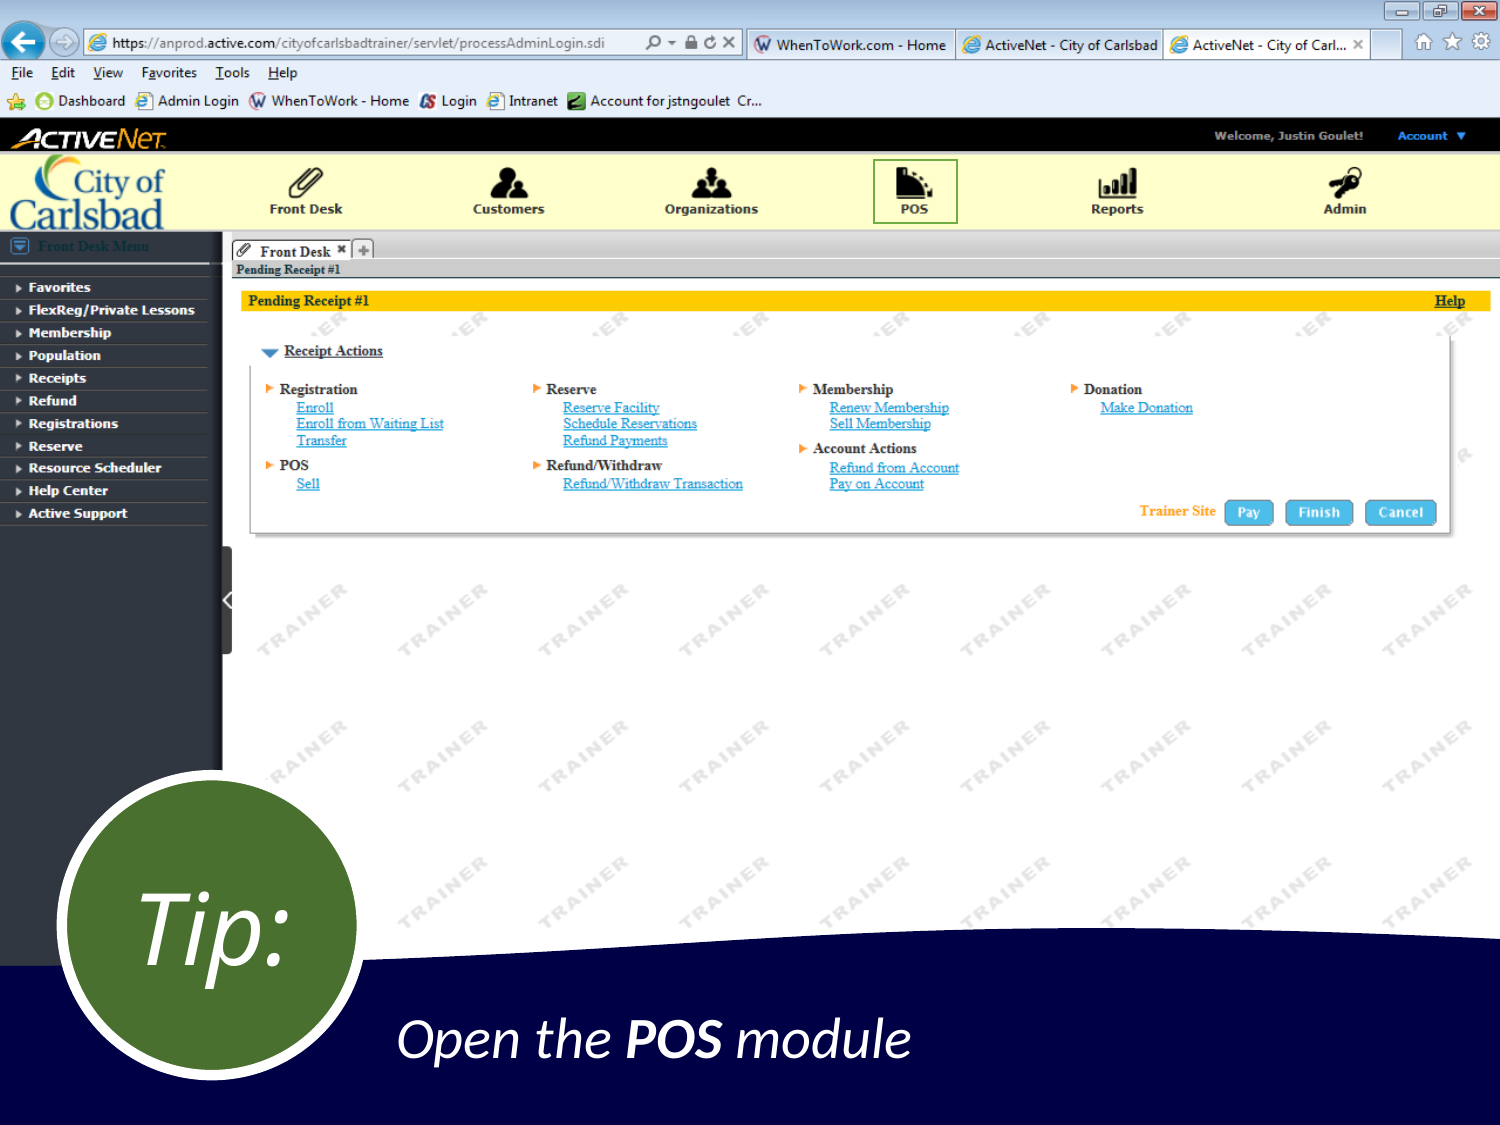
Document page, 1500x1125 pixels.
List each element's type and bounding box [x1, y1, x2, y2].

text_box [0, 775, 1500, 1125]
picture [0, 0, 1500, 775]
